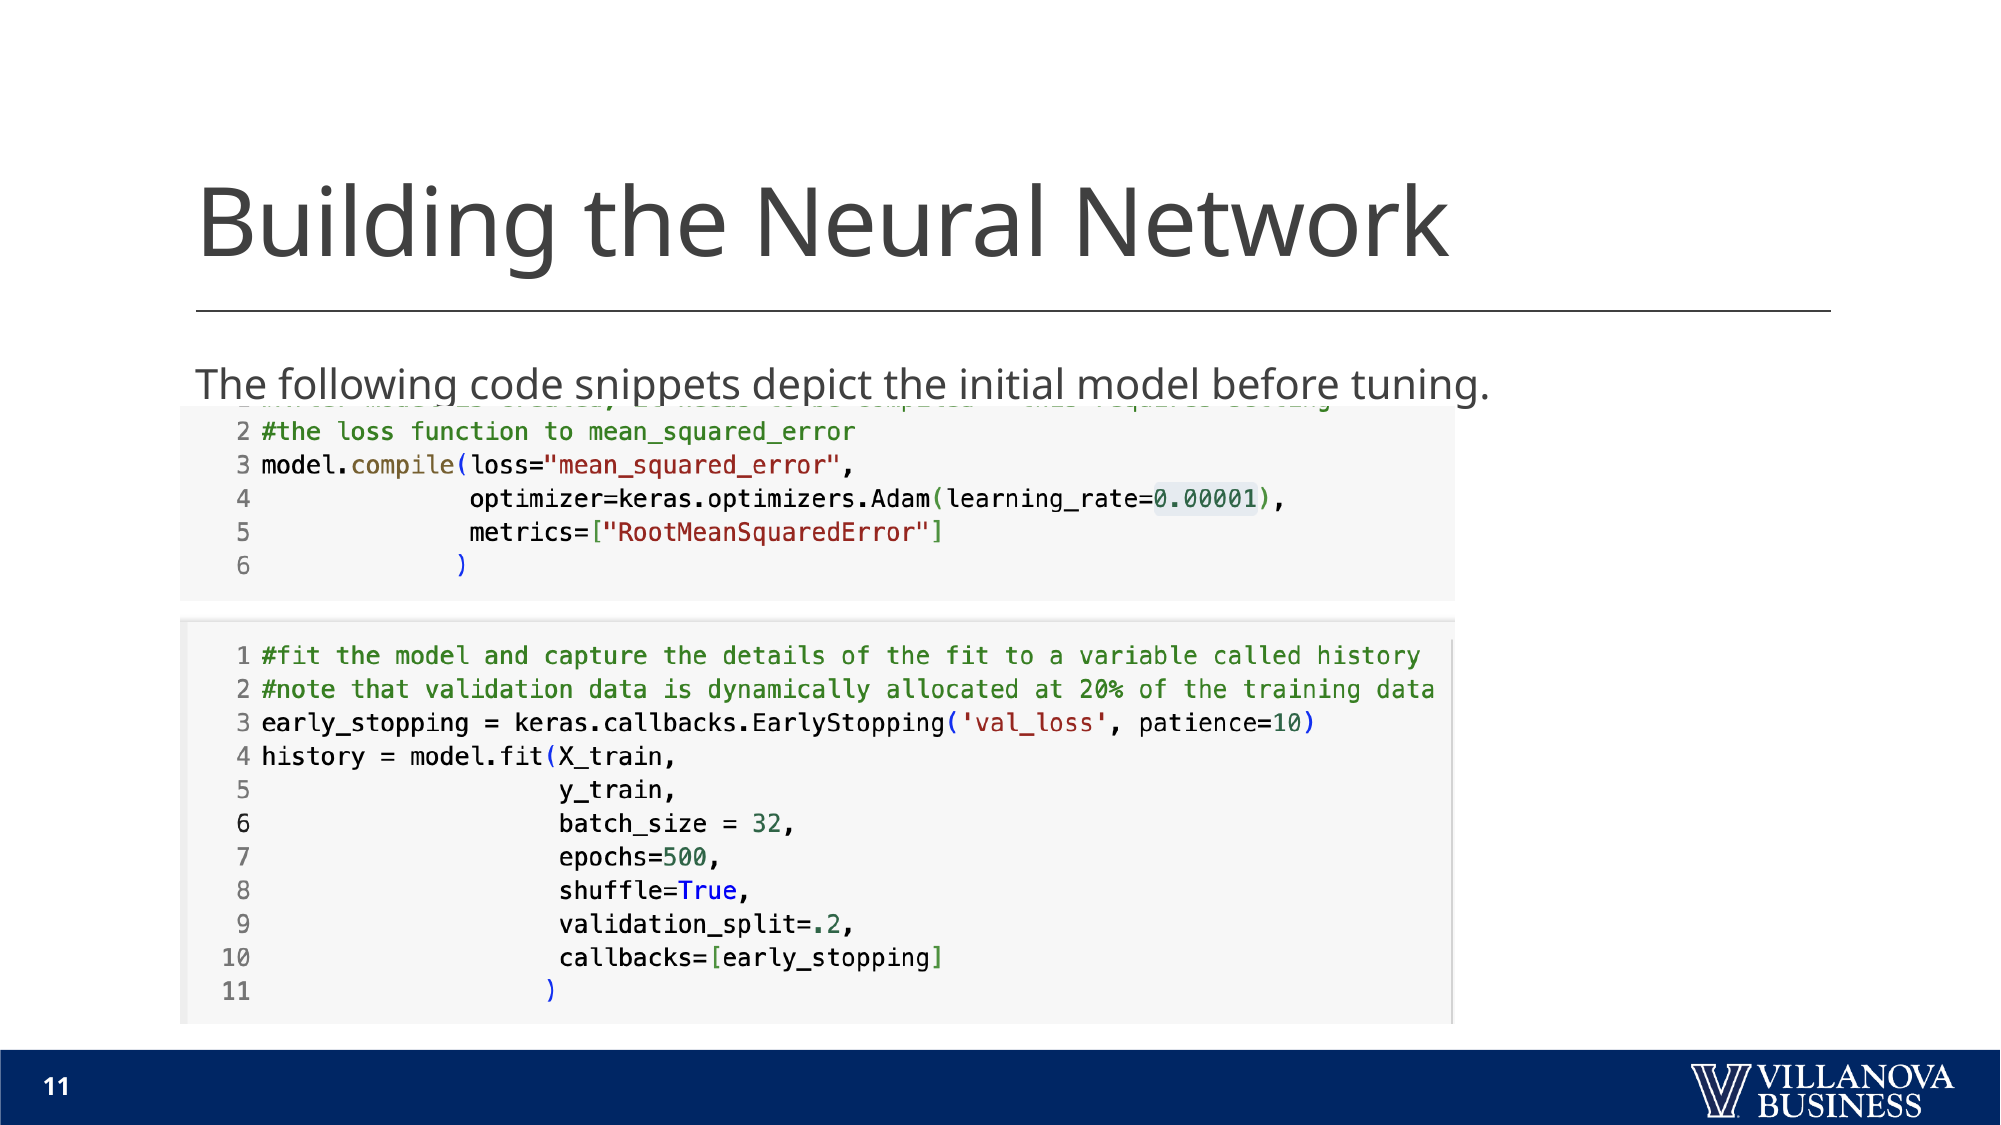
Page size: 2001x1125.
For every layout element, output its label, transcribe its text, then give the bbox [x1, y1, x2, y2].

title Building the Neural Network [180, 47, 1830, 285]
picture [1683, 1035, 1973, 1125]
picture [179, 406, 1456, 1025]
slide_number 11 [27, 1057, 156, 1118]
list The following code snippets depict the initial model before tuning. [180, 345, 1830, 963]
